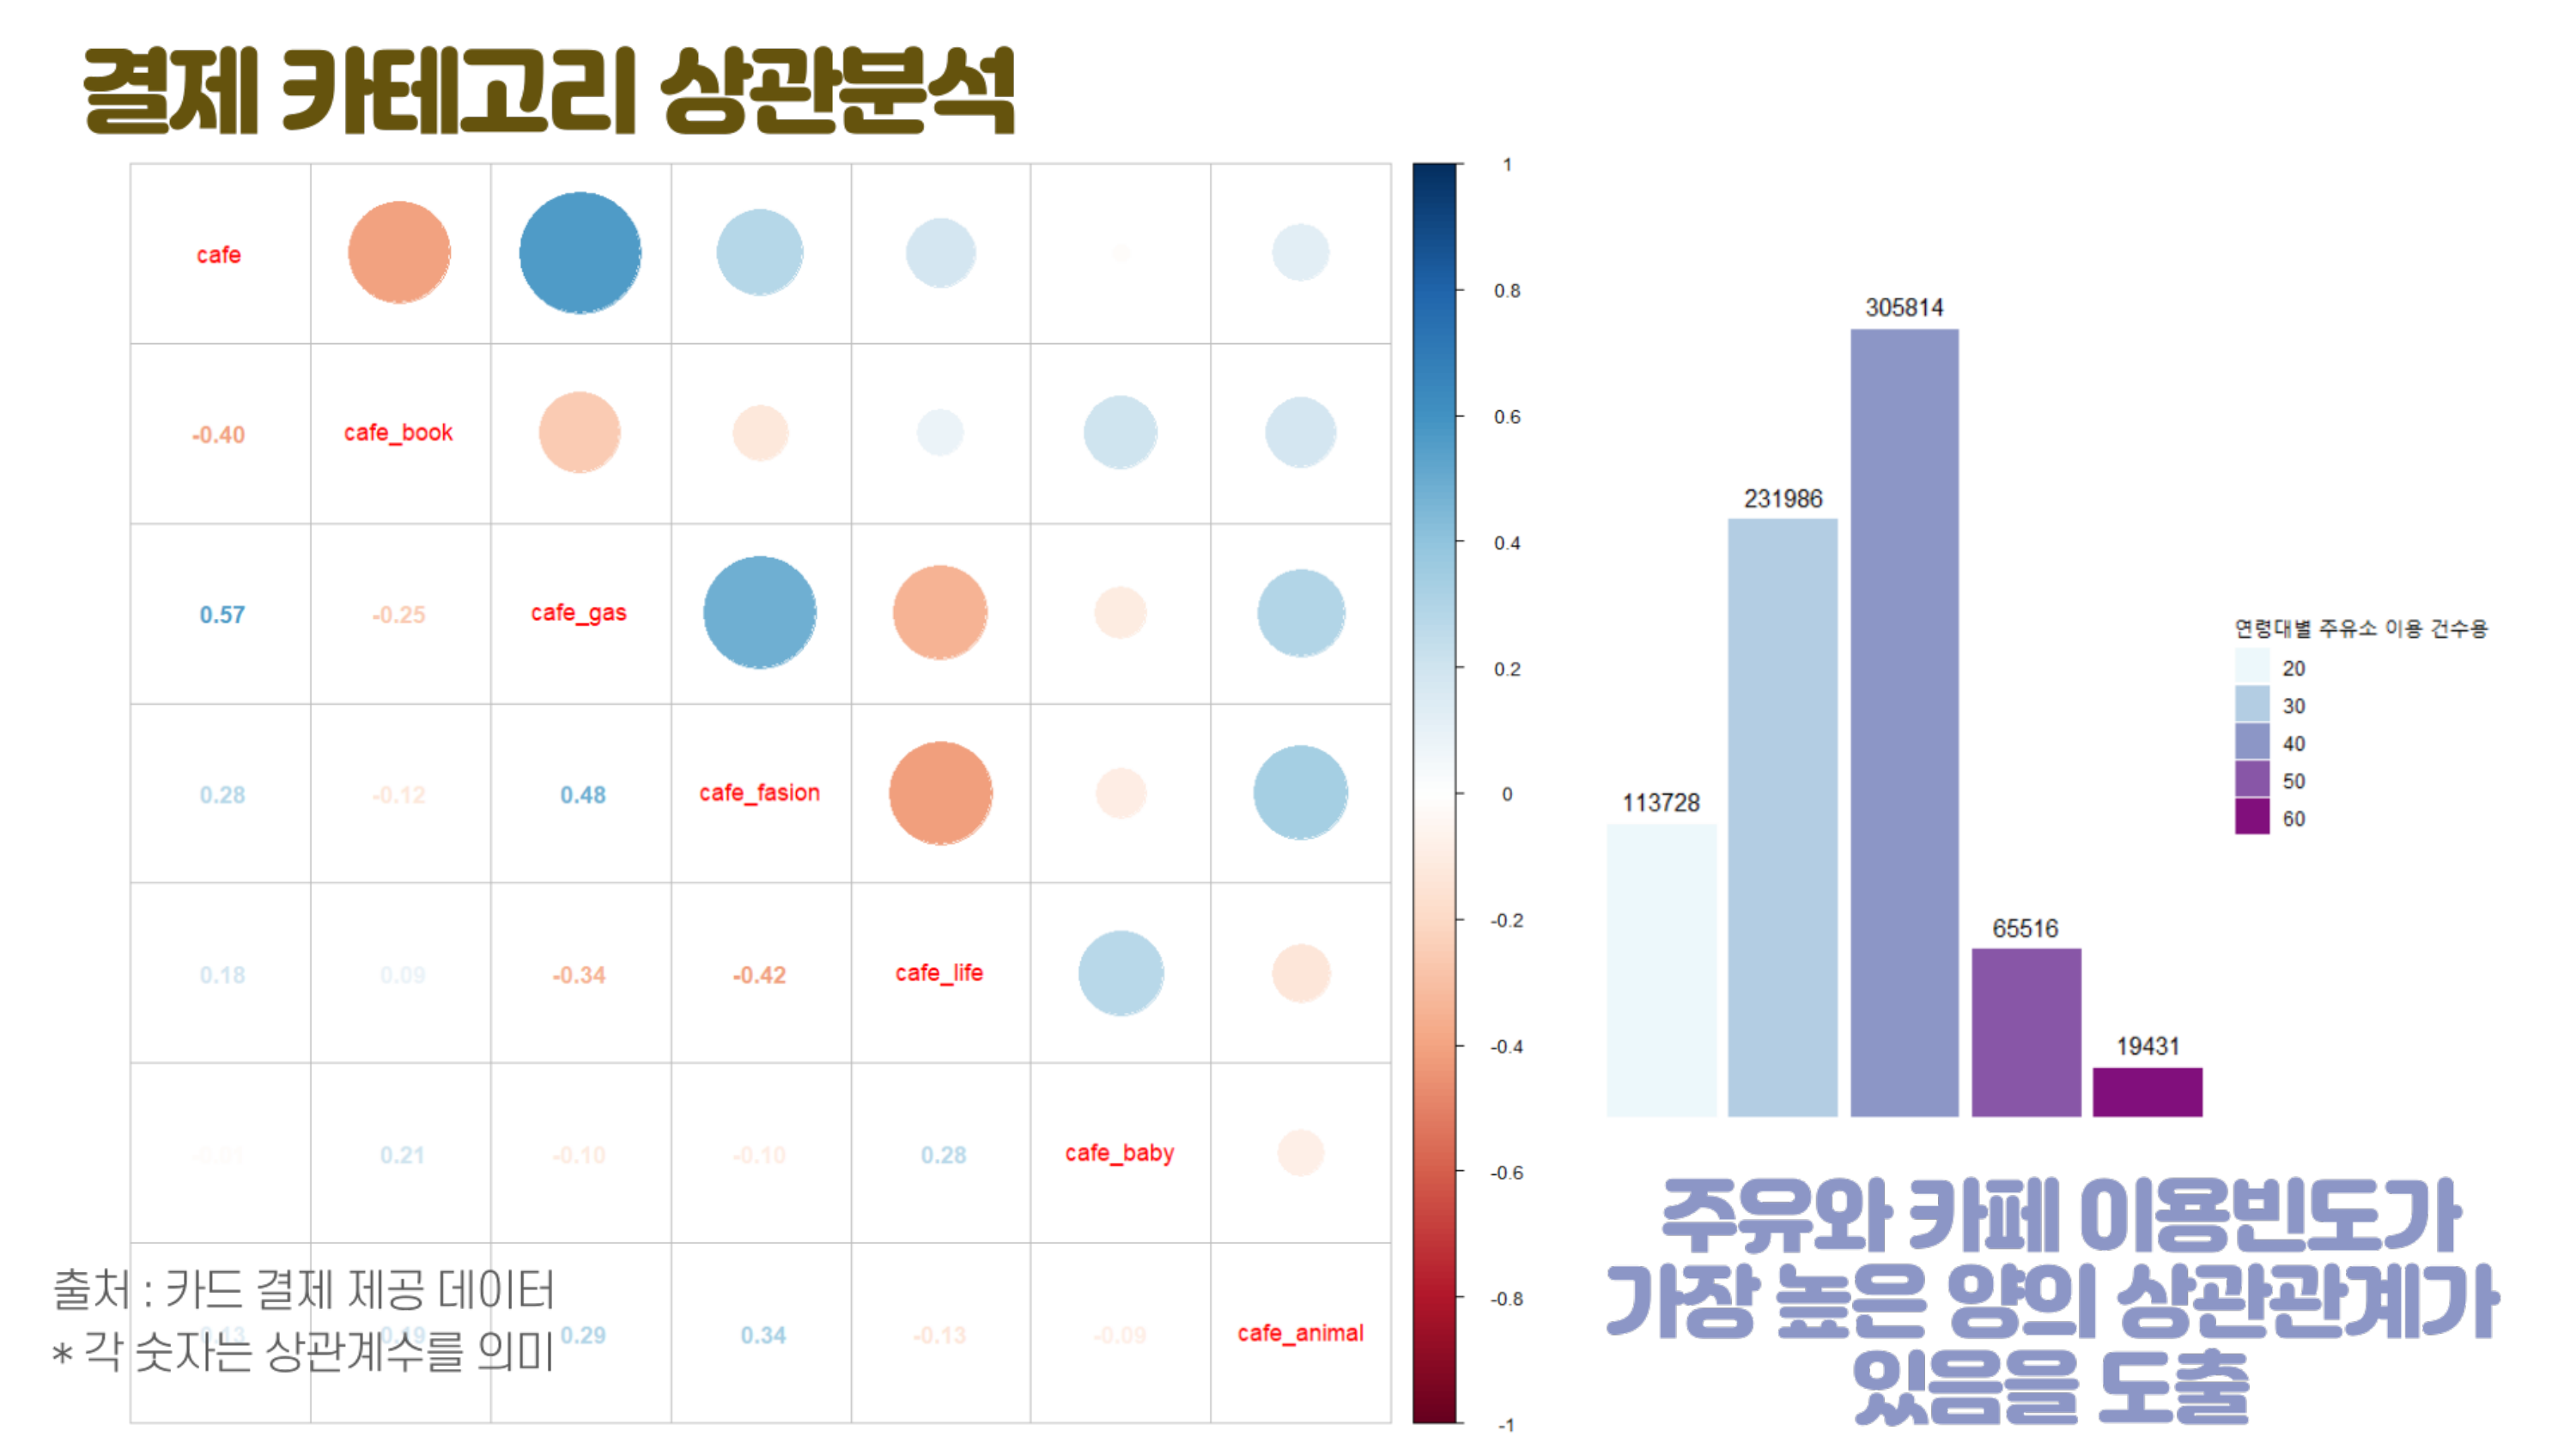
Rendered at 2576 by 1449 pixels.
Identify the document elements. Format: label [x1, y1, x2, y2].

picture [45, 1252, 575, 1404]
picture [1185, 1151, 2538, 1449]
text_box [1589, 289, 2576, 1159]
picture [65, 12, 1060, 179]
text_box [0, 135, 1990, 1449]
